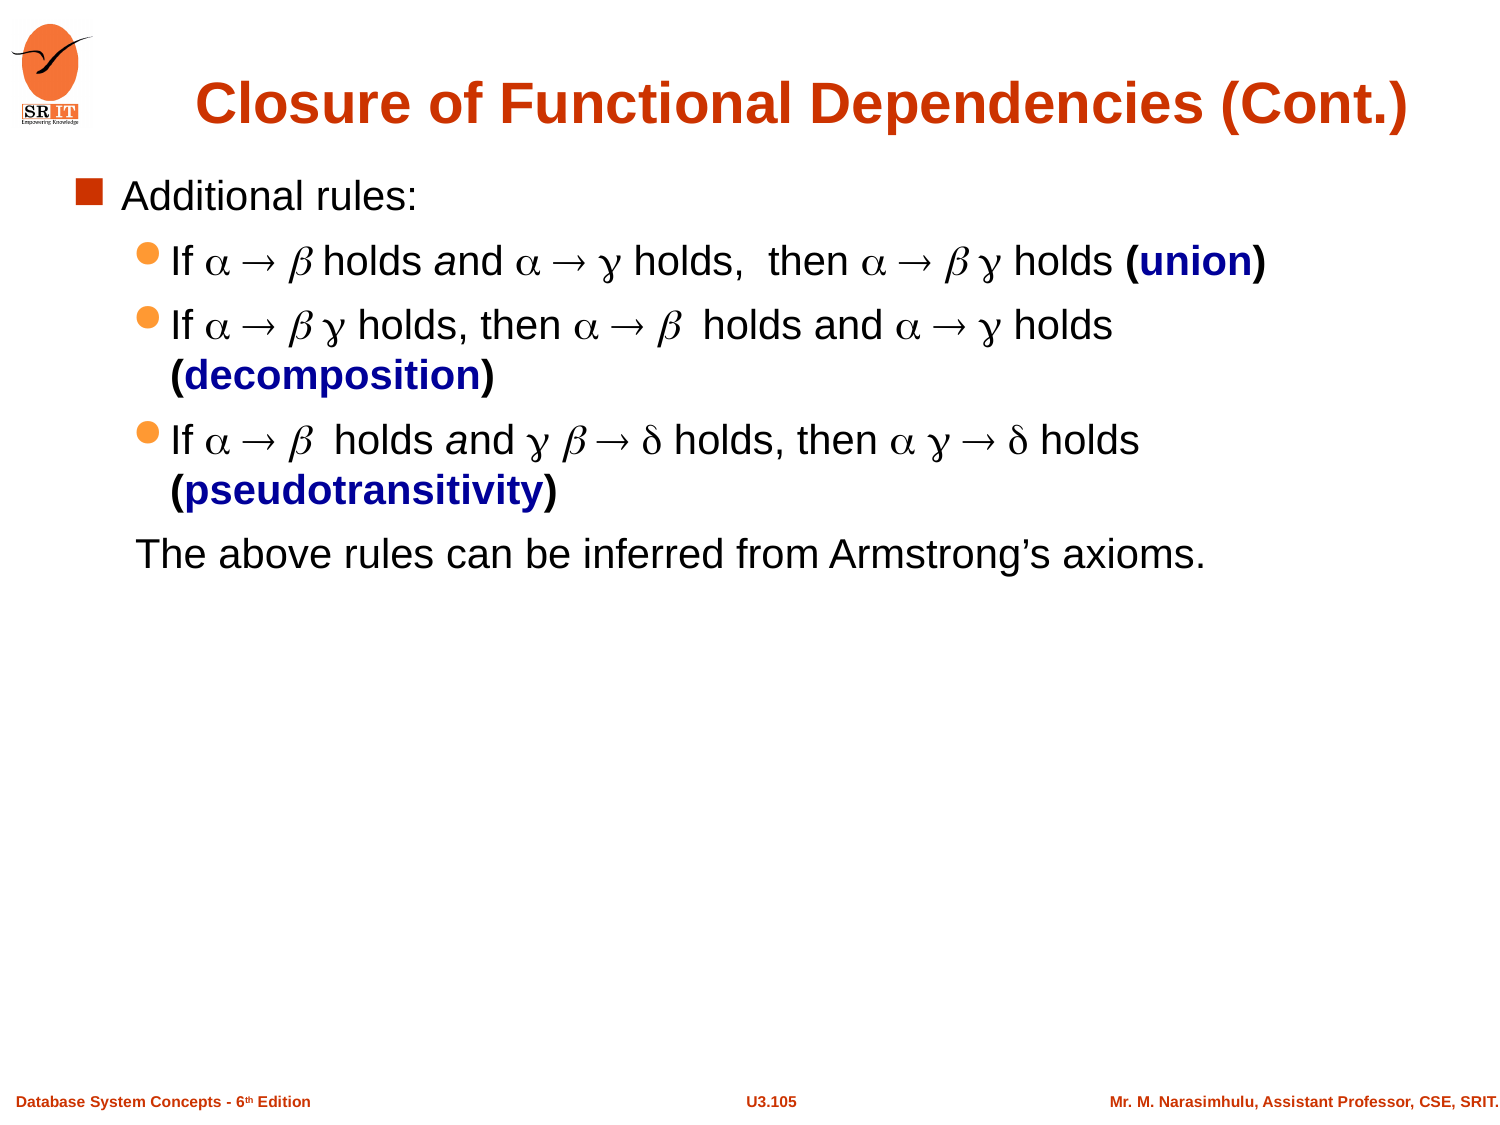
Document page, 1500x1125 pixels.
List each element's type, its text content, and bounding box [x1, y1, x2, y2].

list Additional rules: If    holds and    holds, then     holds (union) If     holds, then    holds and    holds (decomposition) If    holds and     holds, then     holds (pseudotransitivity) The above rules can be inferred from Armstrong’s axioms. [63, 161, 1422, 623]
picture [11, 19, 93, 128]
title Closure of Functional Dependencies (Cont.) [147, 26, 1458, 143]
